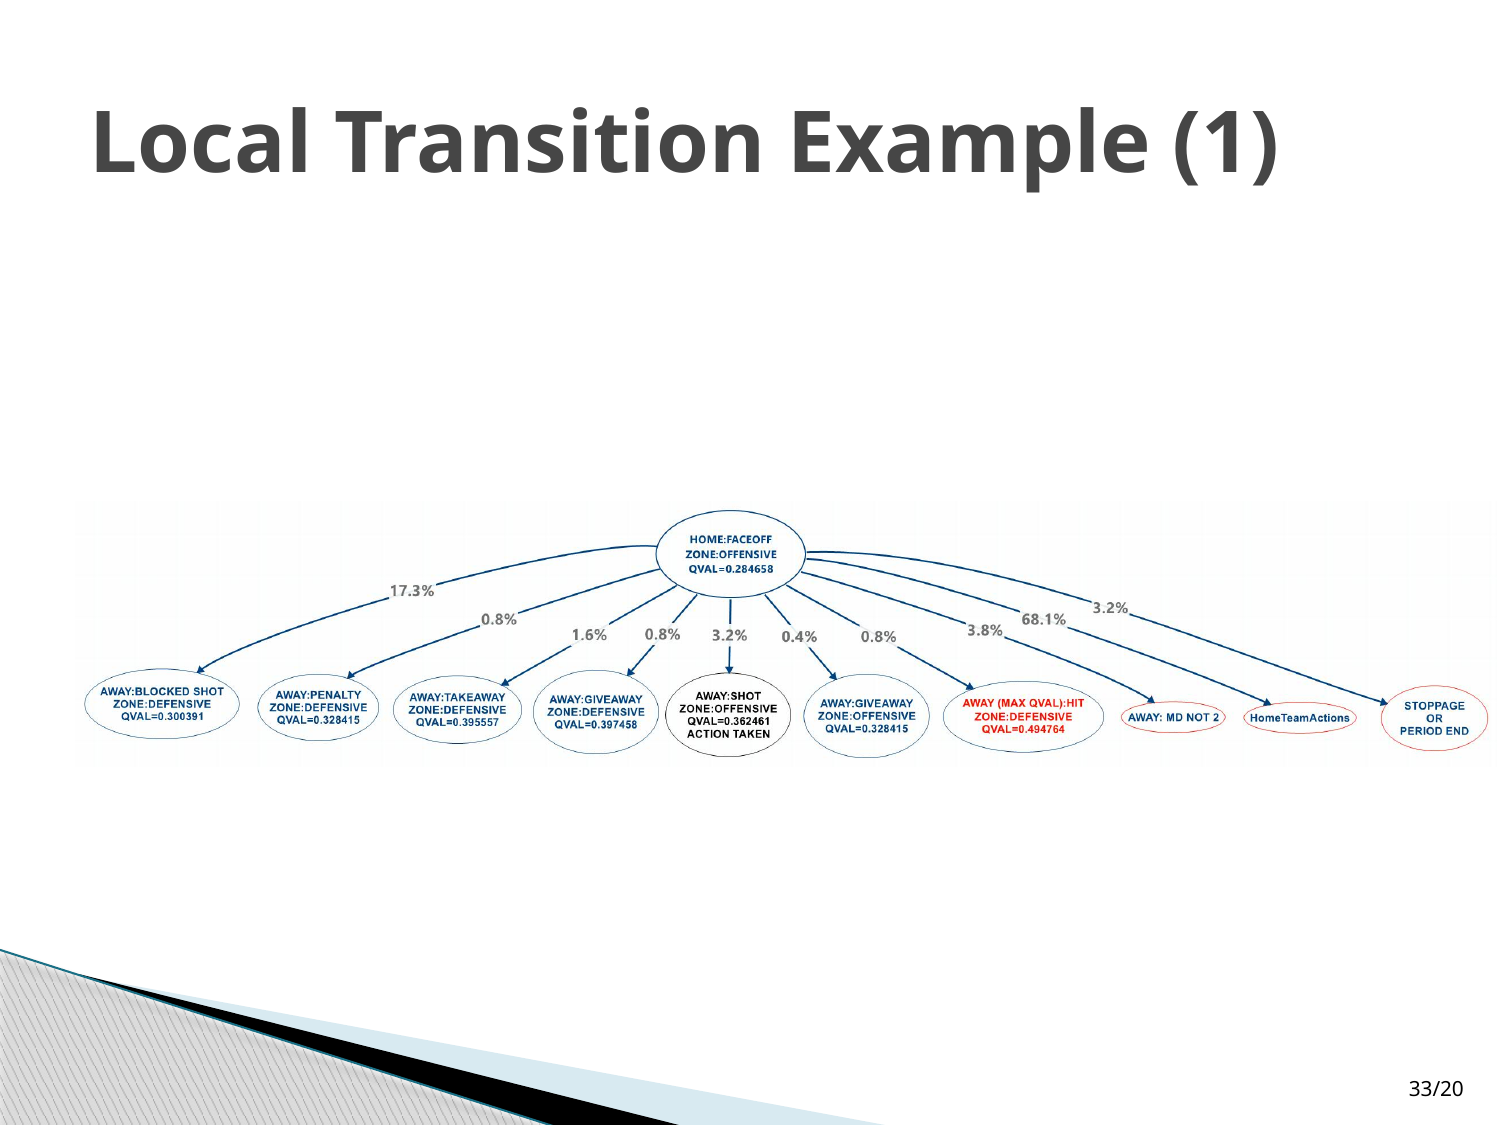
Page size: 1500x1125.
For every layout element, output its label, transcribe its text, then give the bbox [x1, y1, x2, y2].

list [74, 242, 1498, 1026]
slide_number 33/20 [1376, 1051, 1479, 1112]
title Local Transition Example (1) [75, 45, 1425, 233]
